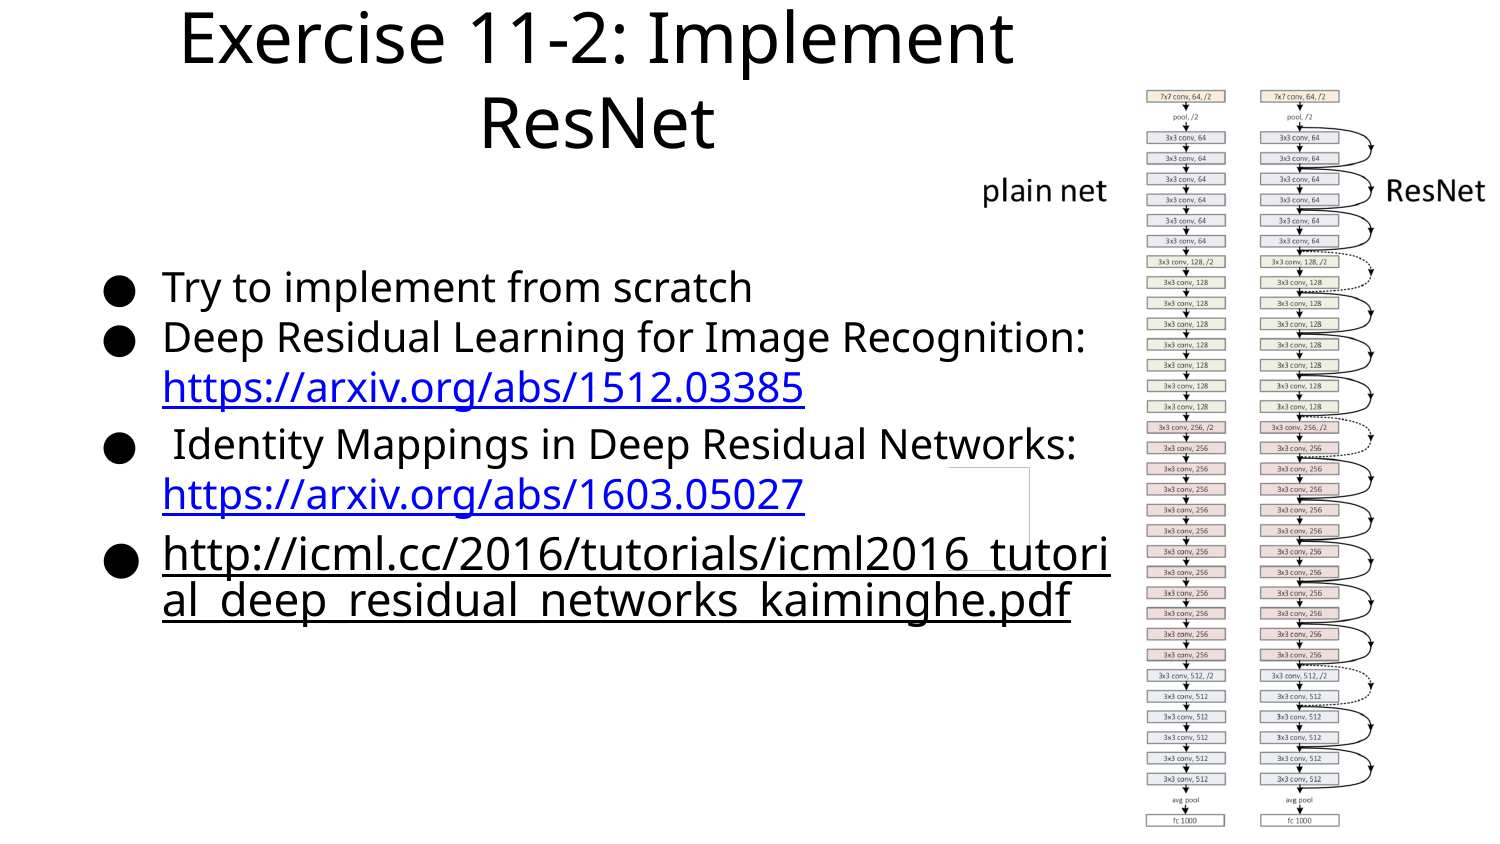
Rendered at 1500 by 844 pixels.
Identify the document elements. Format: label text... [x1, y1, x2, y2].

list Try to implement from scratch Deep Residual Learning for Image Recognition: https://arxiv.org/abs/1512.03385 Identity Mappings in Deep Residual Networks: https://arxiv.org/abs/1603.05027 http://icml.cc/2016/tutorials/icml2016_tutorial_deep_residual_networks_kaiminghe.pdf [81, 224, 944, 679]
picture [949, 84, 1500, 835]
title Exercise 11-2: Implement ResNet [76, 0, 1118, 157]
